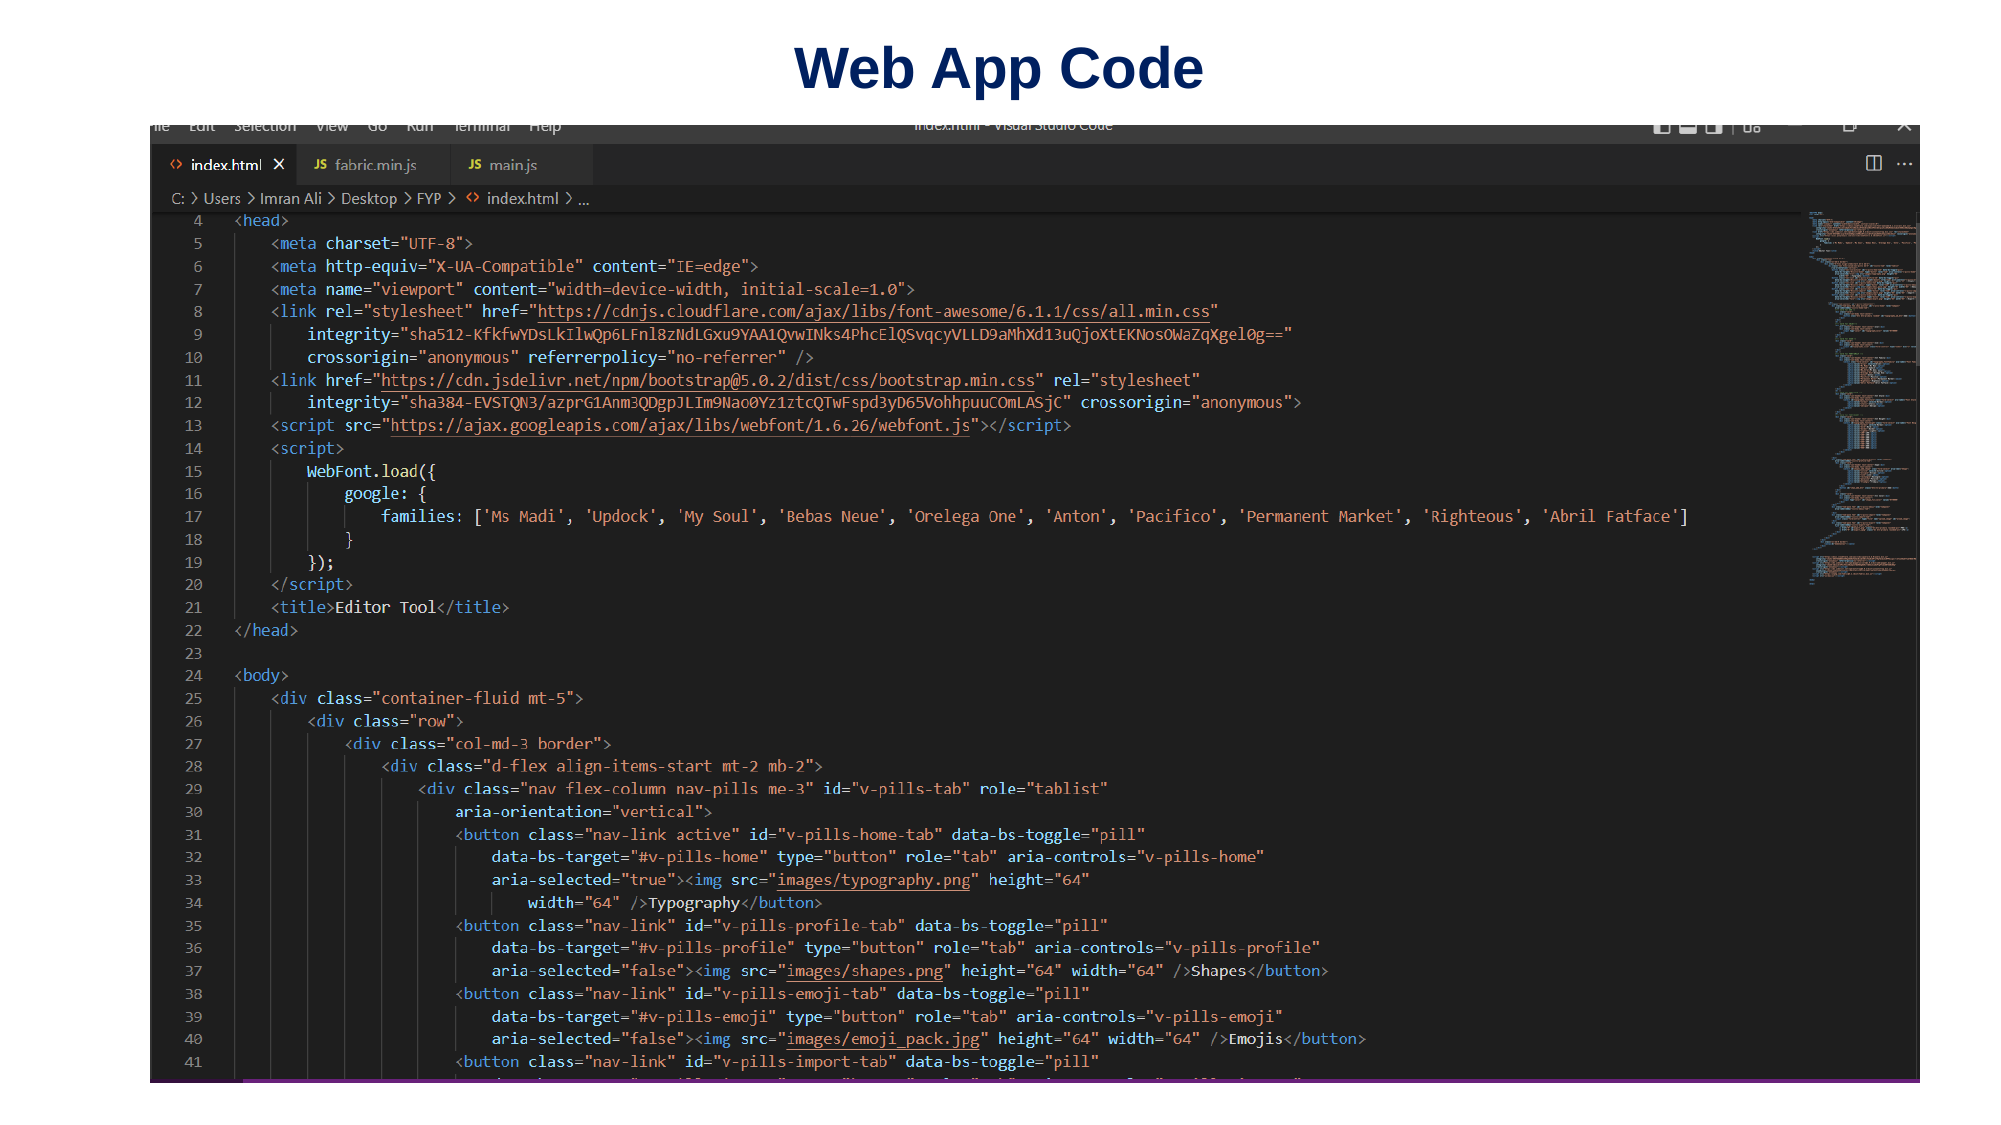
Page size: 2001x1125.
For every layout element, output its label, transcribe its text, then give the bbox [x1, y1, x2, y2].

picture [149, 125, 1920, 1084]
text_box Web App Code [584, 0, 1416, 124]
